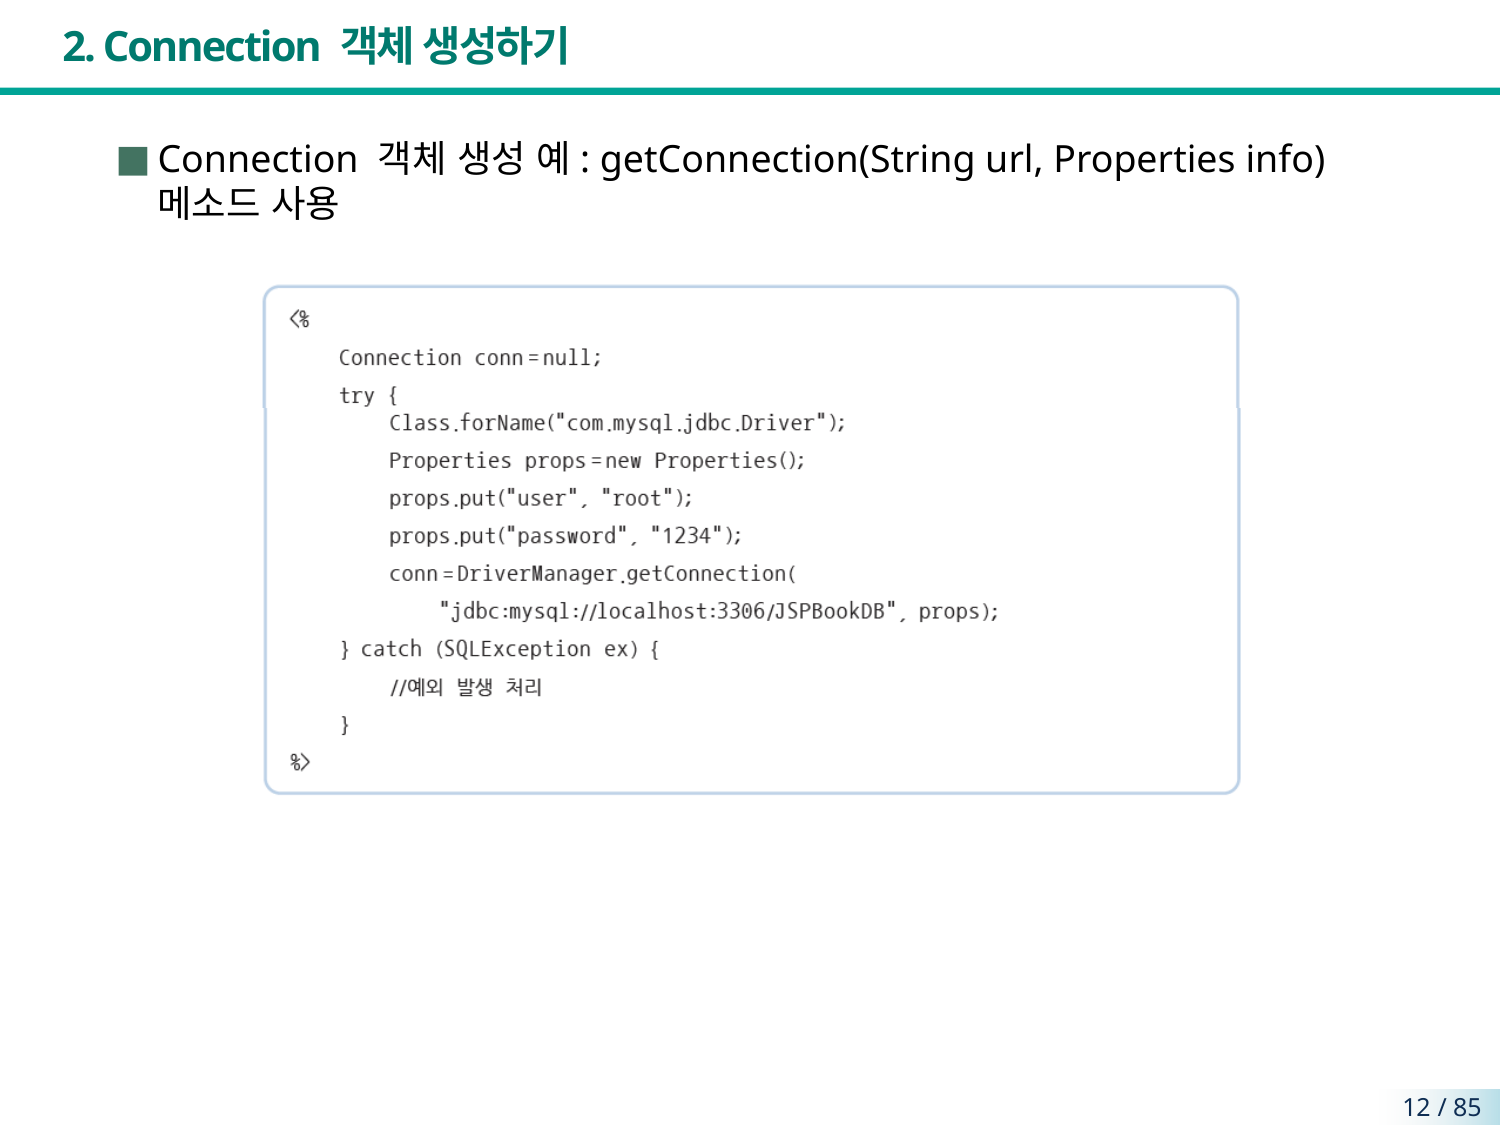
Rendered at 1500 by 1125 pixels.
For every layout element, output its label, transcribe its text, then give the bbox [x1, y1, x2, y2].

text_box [257, 281, 1244, 801]
list Connection 객체 생성 예: getConnection(String url, Properties info) 메소드 사용 [100, 127, 1459, 1050]
title 2. Connection 객체 생성하기 [47, 5, 1325, 84]
